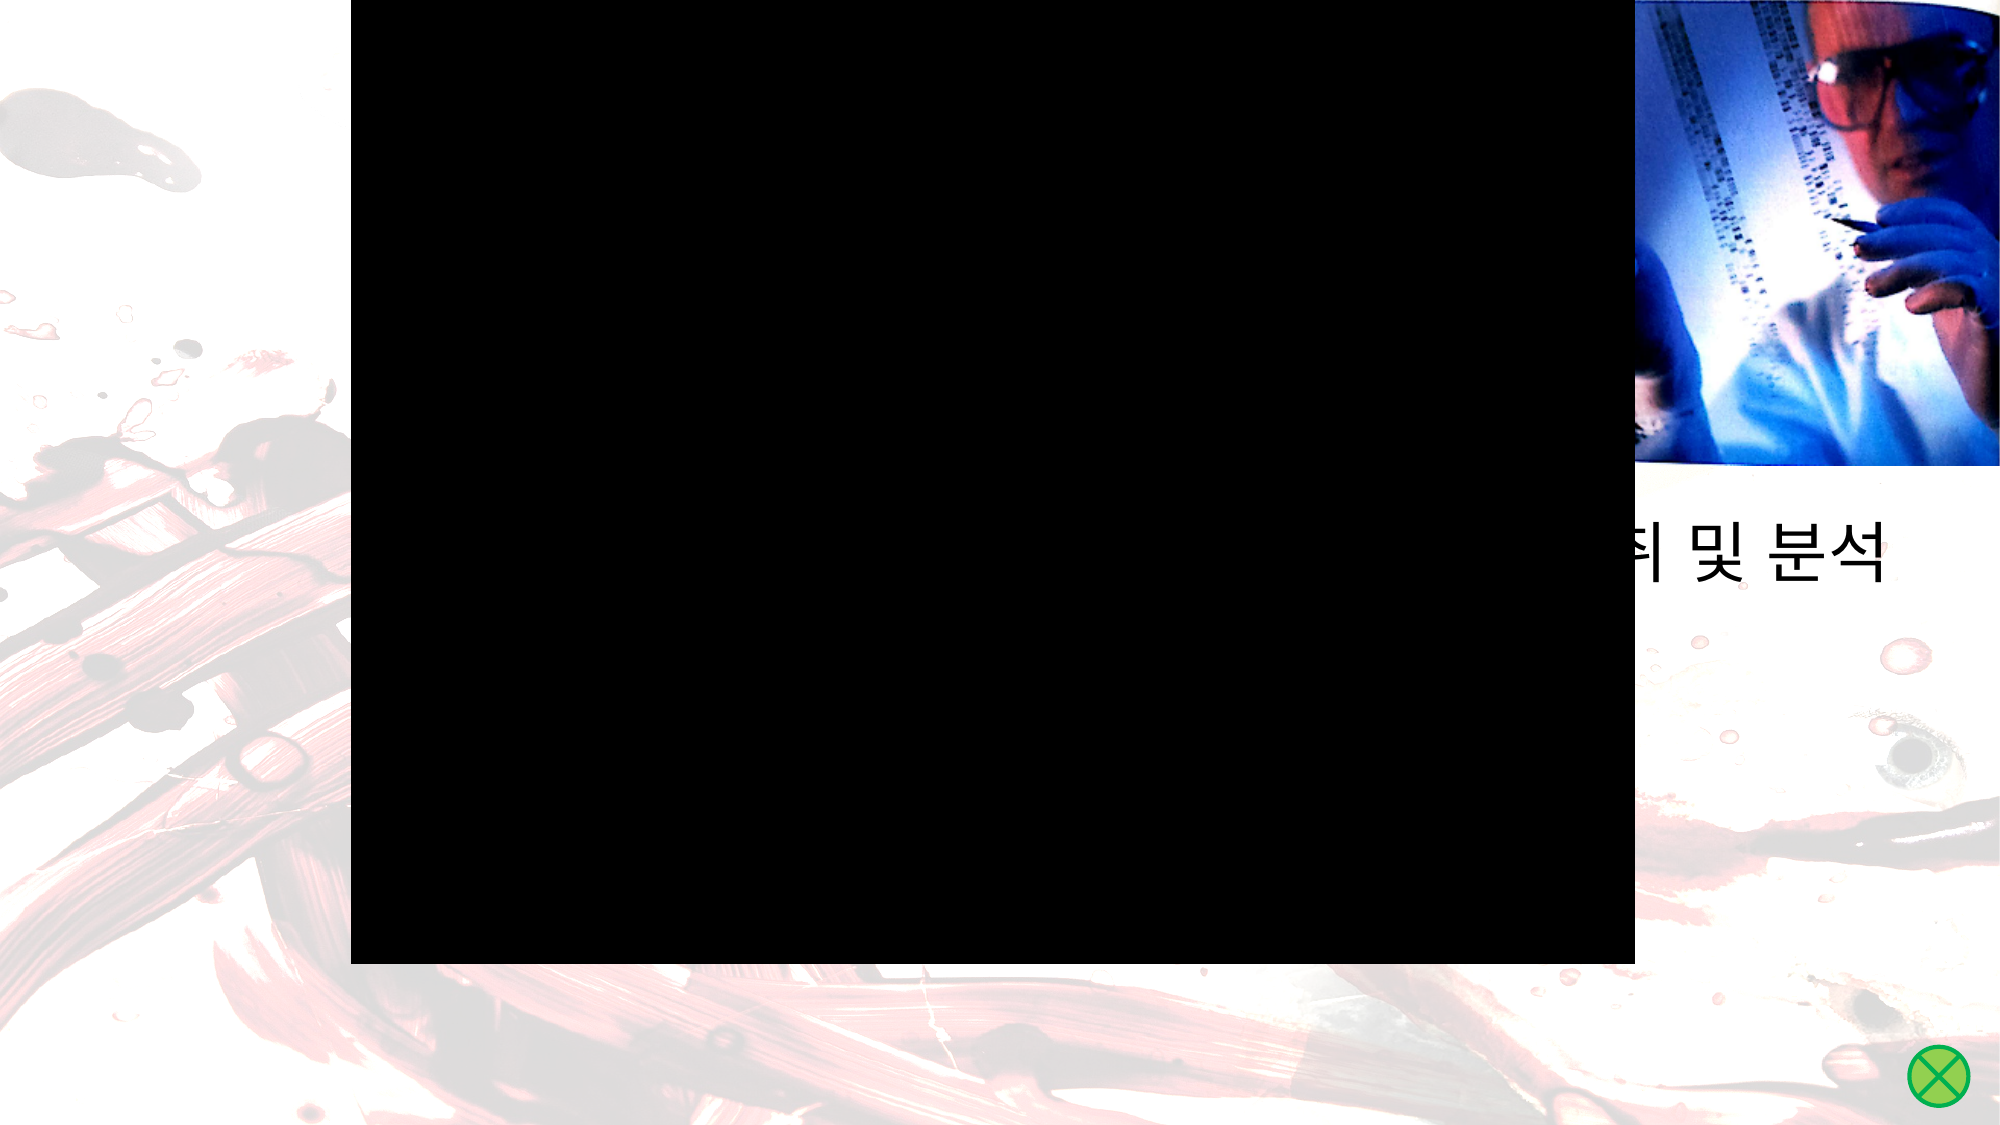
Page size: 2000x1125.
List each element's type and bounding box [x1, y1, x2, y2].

picture [0, 0, 2000, 1125]
text_box [349, 0, 1636, 965]
